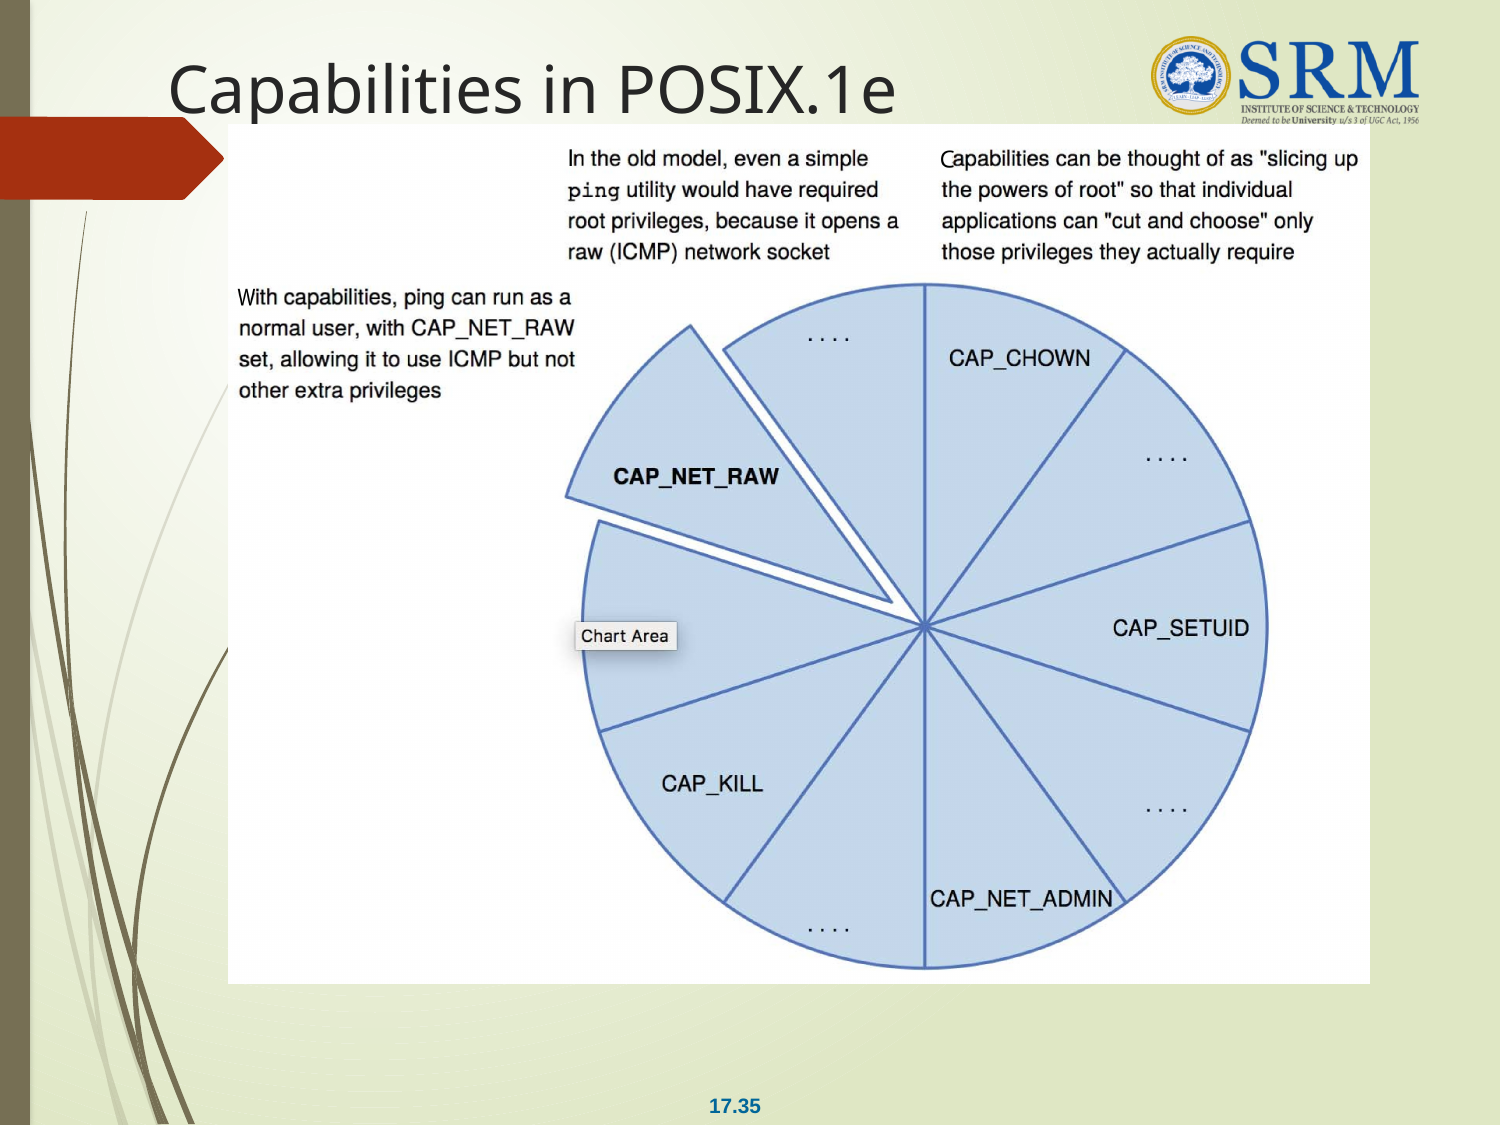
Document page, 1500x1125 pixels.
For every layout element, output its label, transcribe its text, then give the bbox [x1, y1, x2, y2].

picture [228, 36, 1419, 984]
title Capabilities in POSIX.1e [152, 39, 1148, 135]
